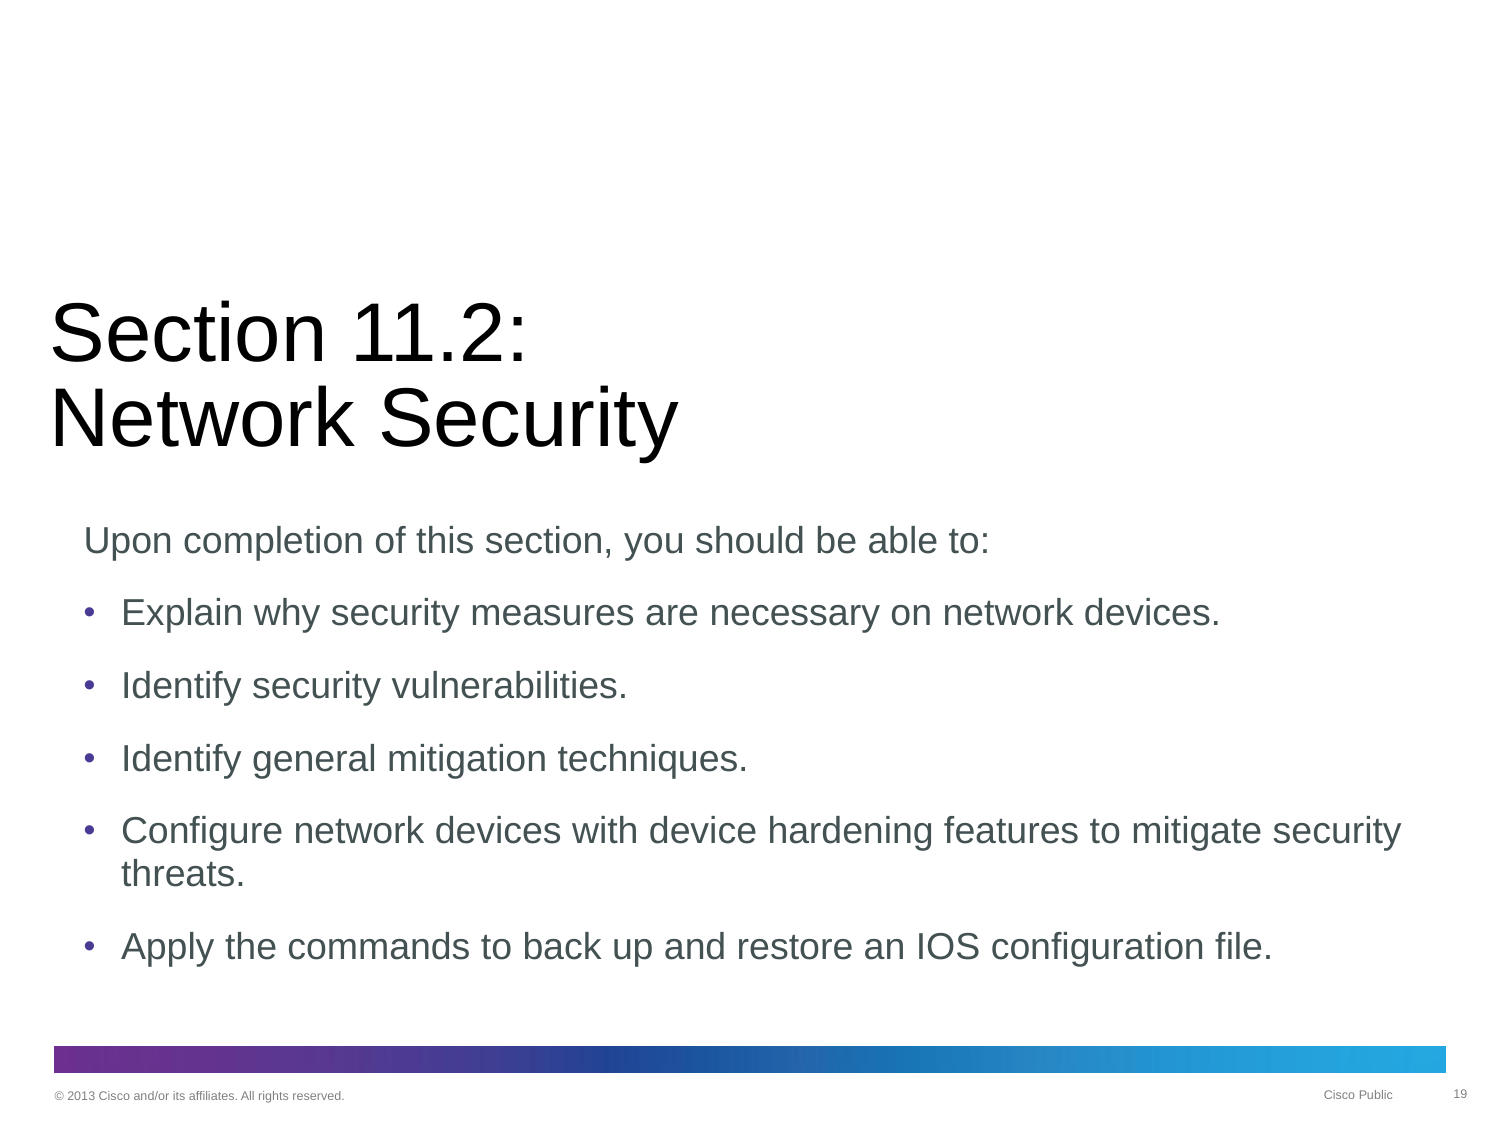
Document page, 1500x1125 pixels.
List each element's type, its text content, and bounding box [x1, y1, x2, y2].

text_box Upon completion of this section, you should be able to: Explain why security measures are necessary on network devices. Identify security vulnerabilities. Identify general mitigation techniques. Configure network devices with device hardening features to mitigate security threats. Apply the commands to back up and restore an IOS configuration file. [68, 511, 1476, 844]
title Section 11.2: Network Security [36, 356, 1368, 471]
picture [54, 1046, 1446, 1073]
